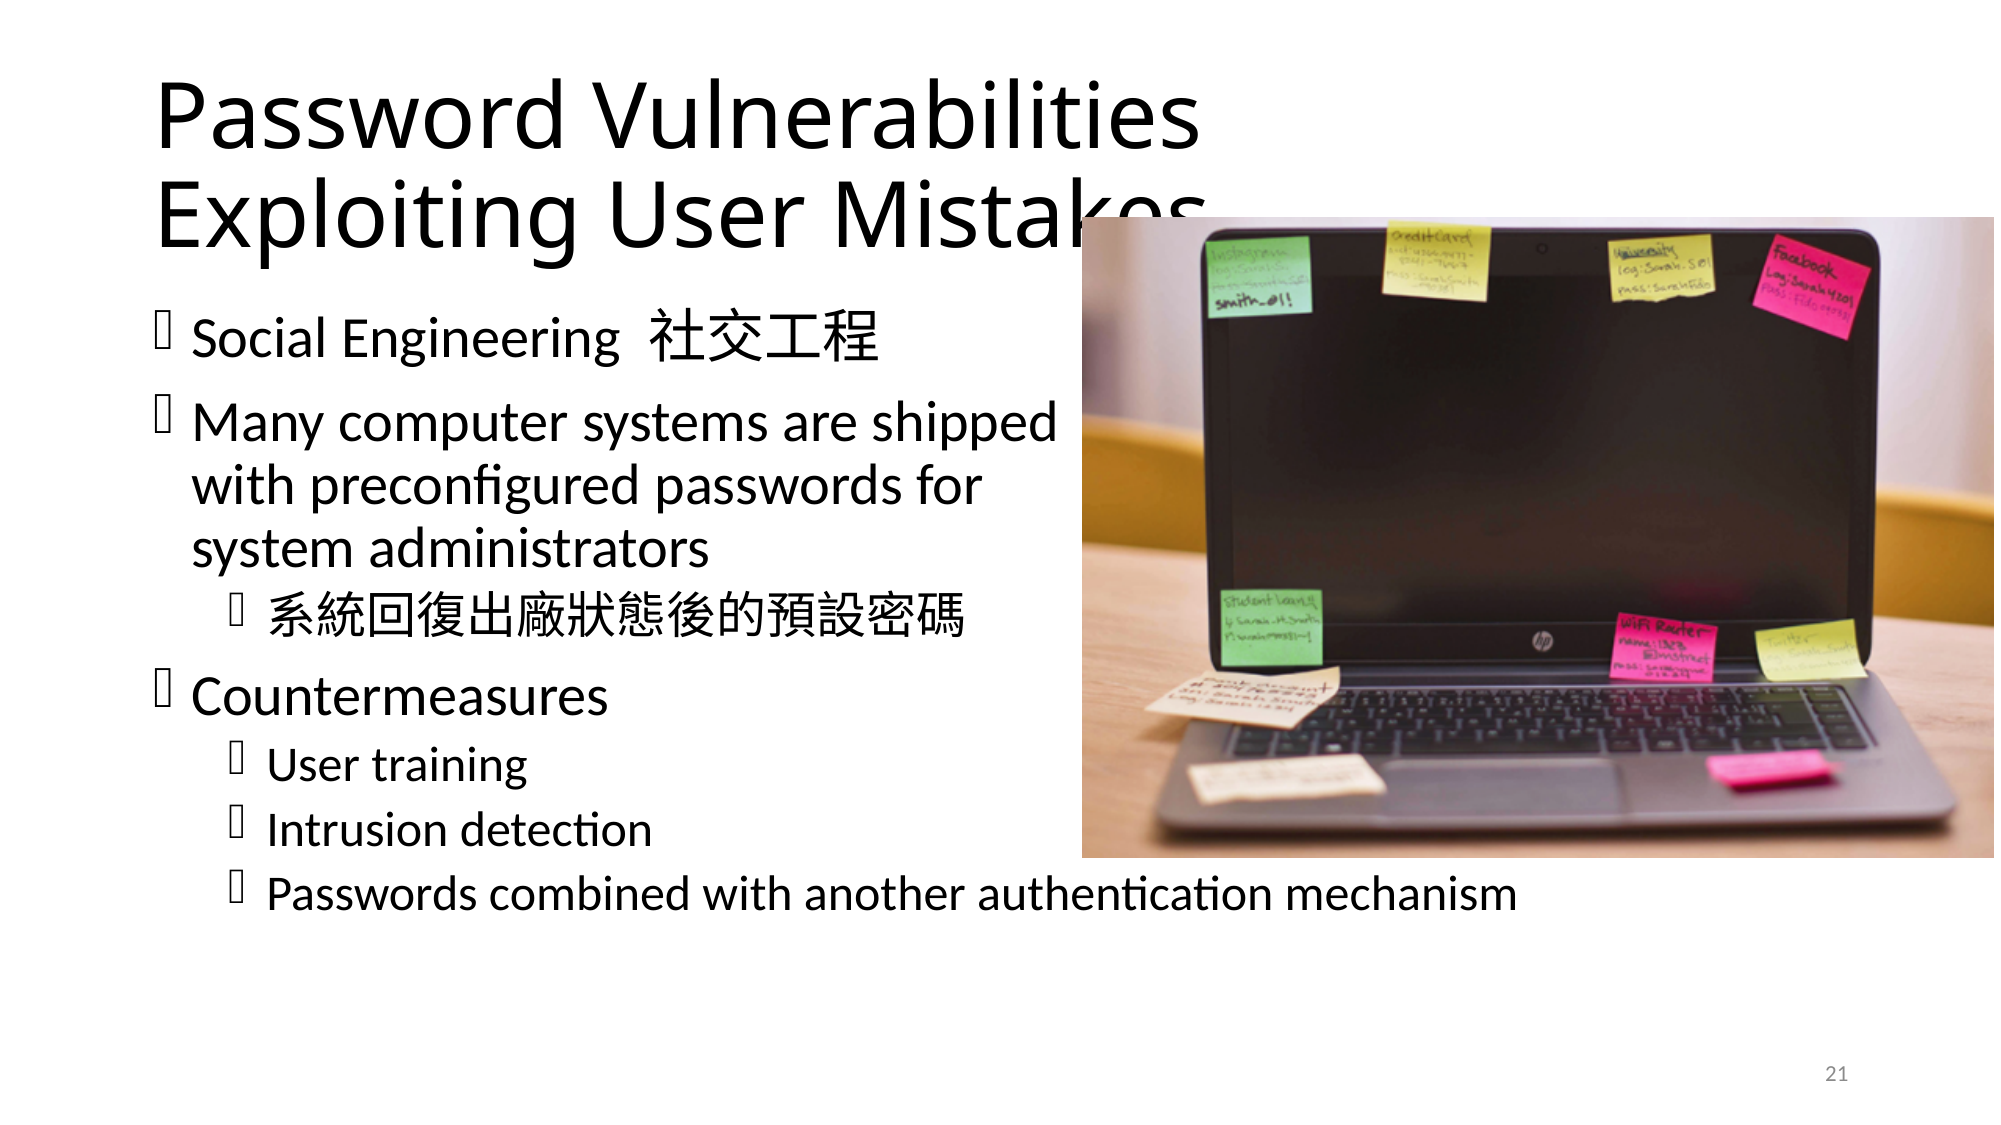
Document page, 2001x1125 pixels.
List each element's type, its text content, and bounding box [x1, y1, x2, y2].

slide_number 21 [1413, 1042, 1864, 1103]
list Social Engineering 社交工程 Many computer systems are shipped with preconfigured passwords for system administrators 系統回復出廠狀態後的預設密碼 Countermeasures User training Intrusion detection Passwords combined with another authentication mechanism [138, 299, 1864, 1014]
title Password Vulnerabilities Exploiting User Mistakes [138, 60, 1864, 278]
picture [1082, 217, 1994, 858]
